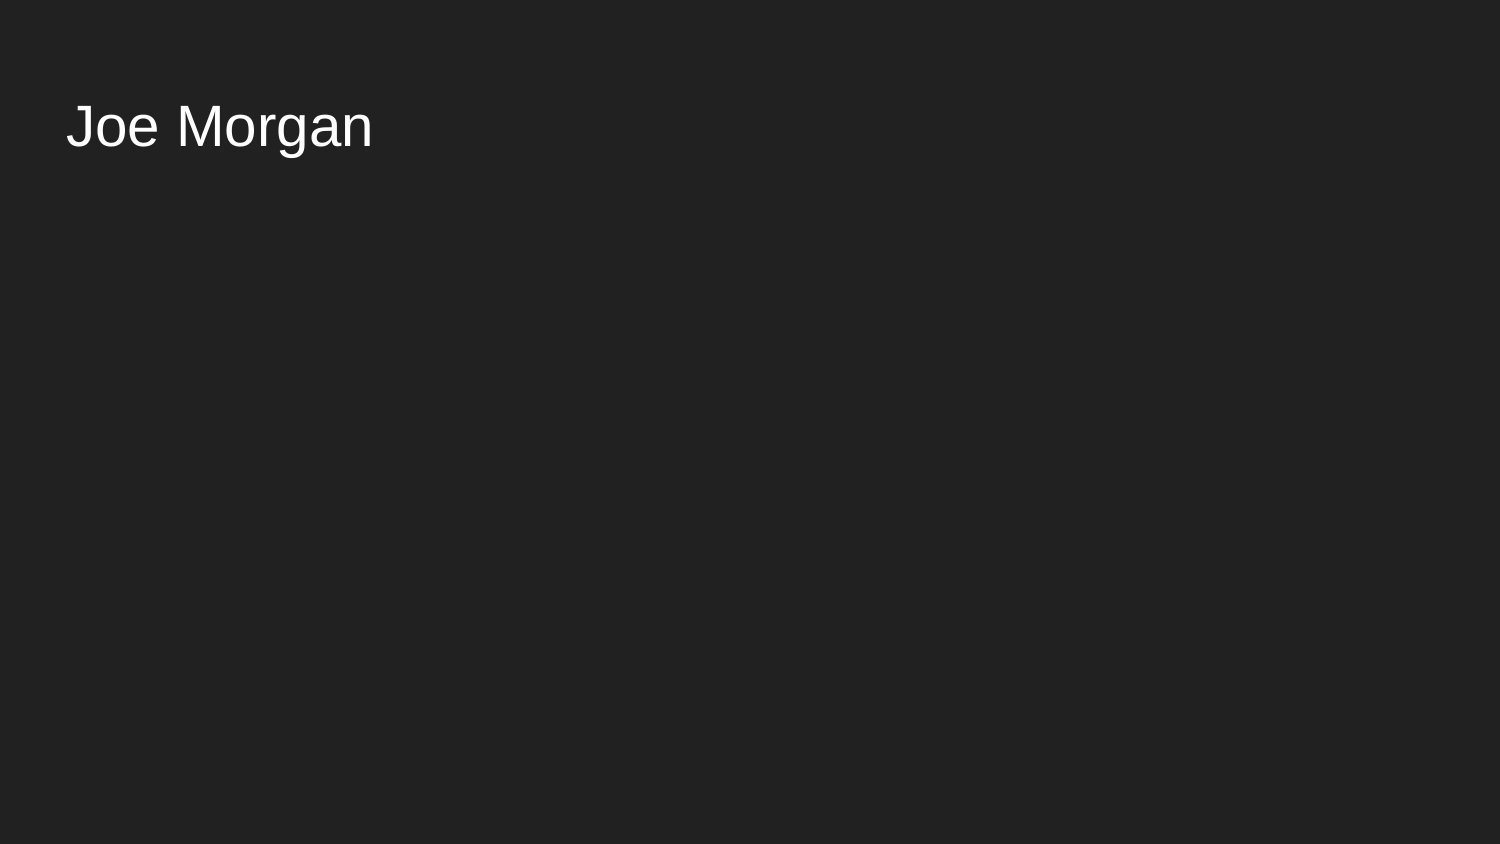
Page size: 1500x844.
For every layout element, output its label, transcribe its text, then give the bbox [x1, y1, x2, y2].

title Joe Morgan [51, 72, 1449, 167]
